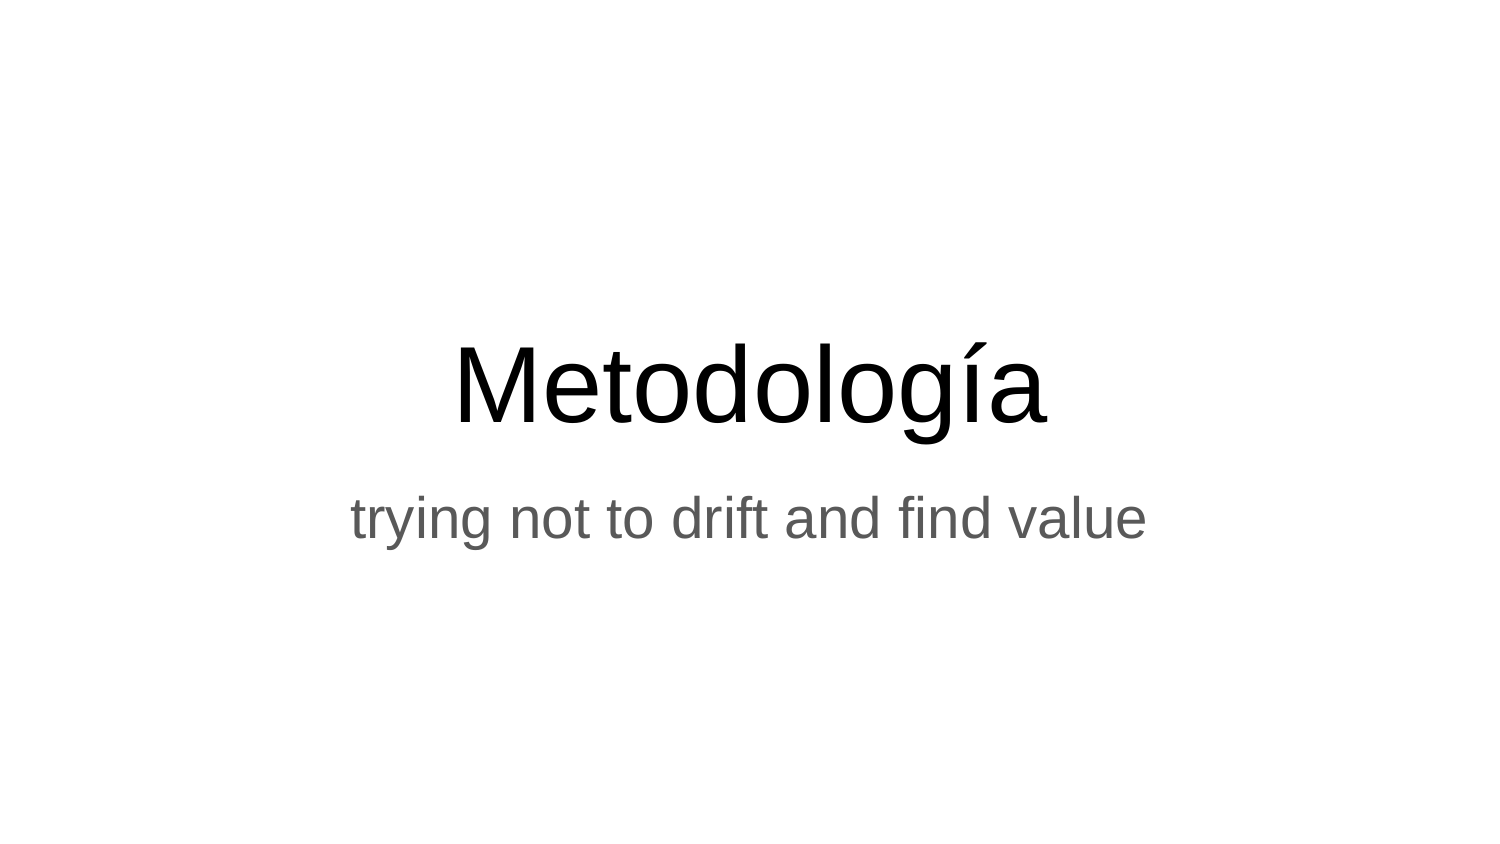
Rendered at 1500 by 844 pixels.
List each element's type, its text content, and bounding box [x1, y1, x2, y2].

subtitle trying not to drift and find value [51, 464, 1449, 595]
title Metodología [51, 122, 1449, 459]
